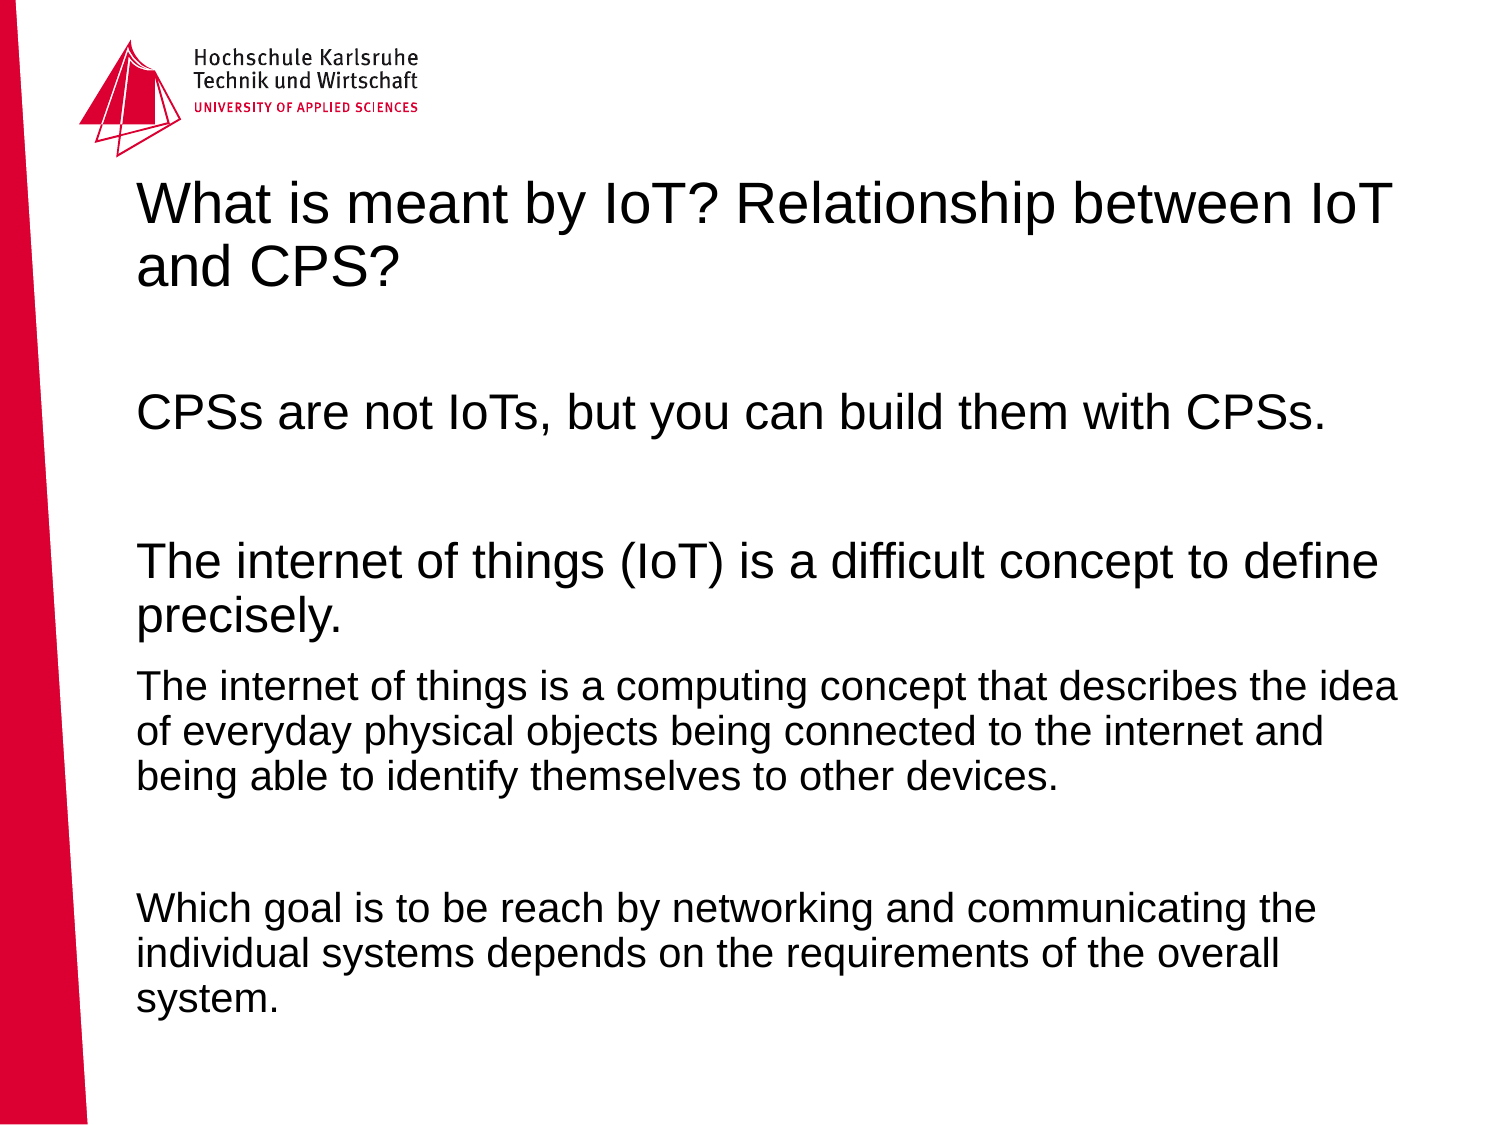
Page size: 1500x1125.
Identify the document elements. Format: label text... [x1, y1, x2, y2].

title What is meant by IoT? Relationship between IoT and CPS? [136, 167, 1414, 306]
subtitle CPSs are not IoTs, but you can build them with CPSs. The internet of things (IoT) is a difficult concept to define precisely. The internet of things is a computing concept that describes the idea of everyday physical objects being connected to the internet and being able to identify themselves to other devices. Which goal is to be reach by networking and communicating the individual systems depends on the requirements of the overall system. [136, 342, 1414, 1065]
